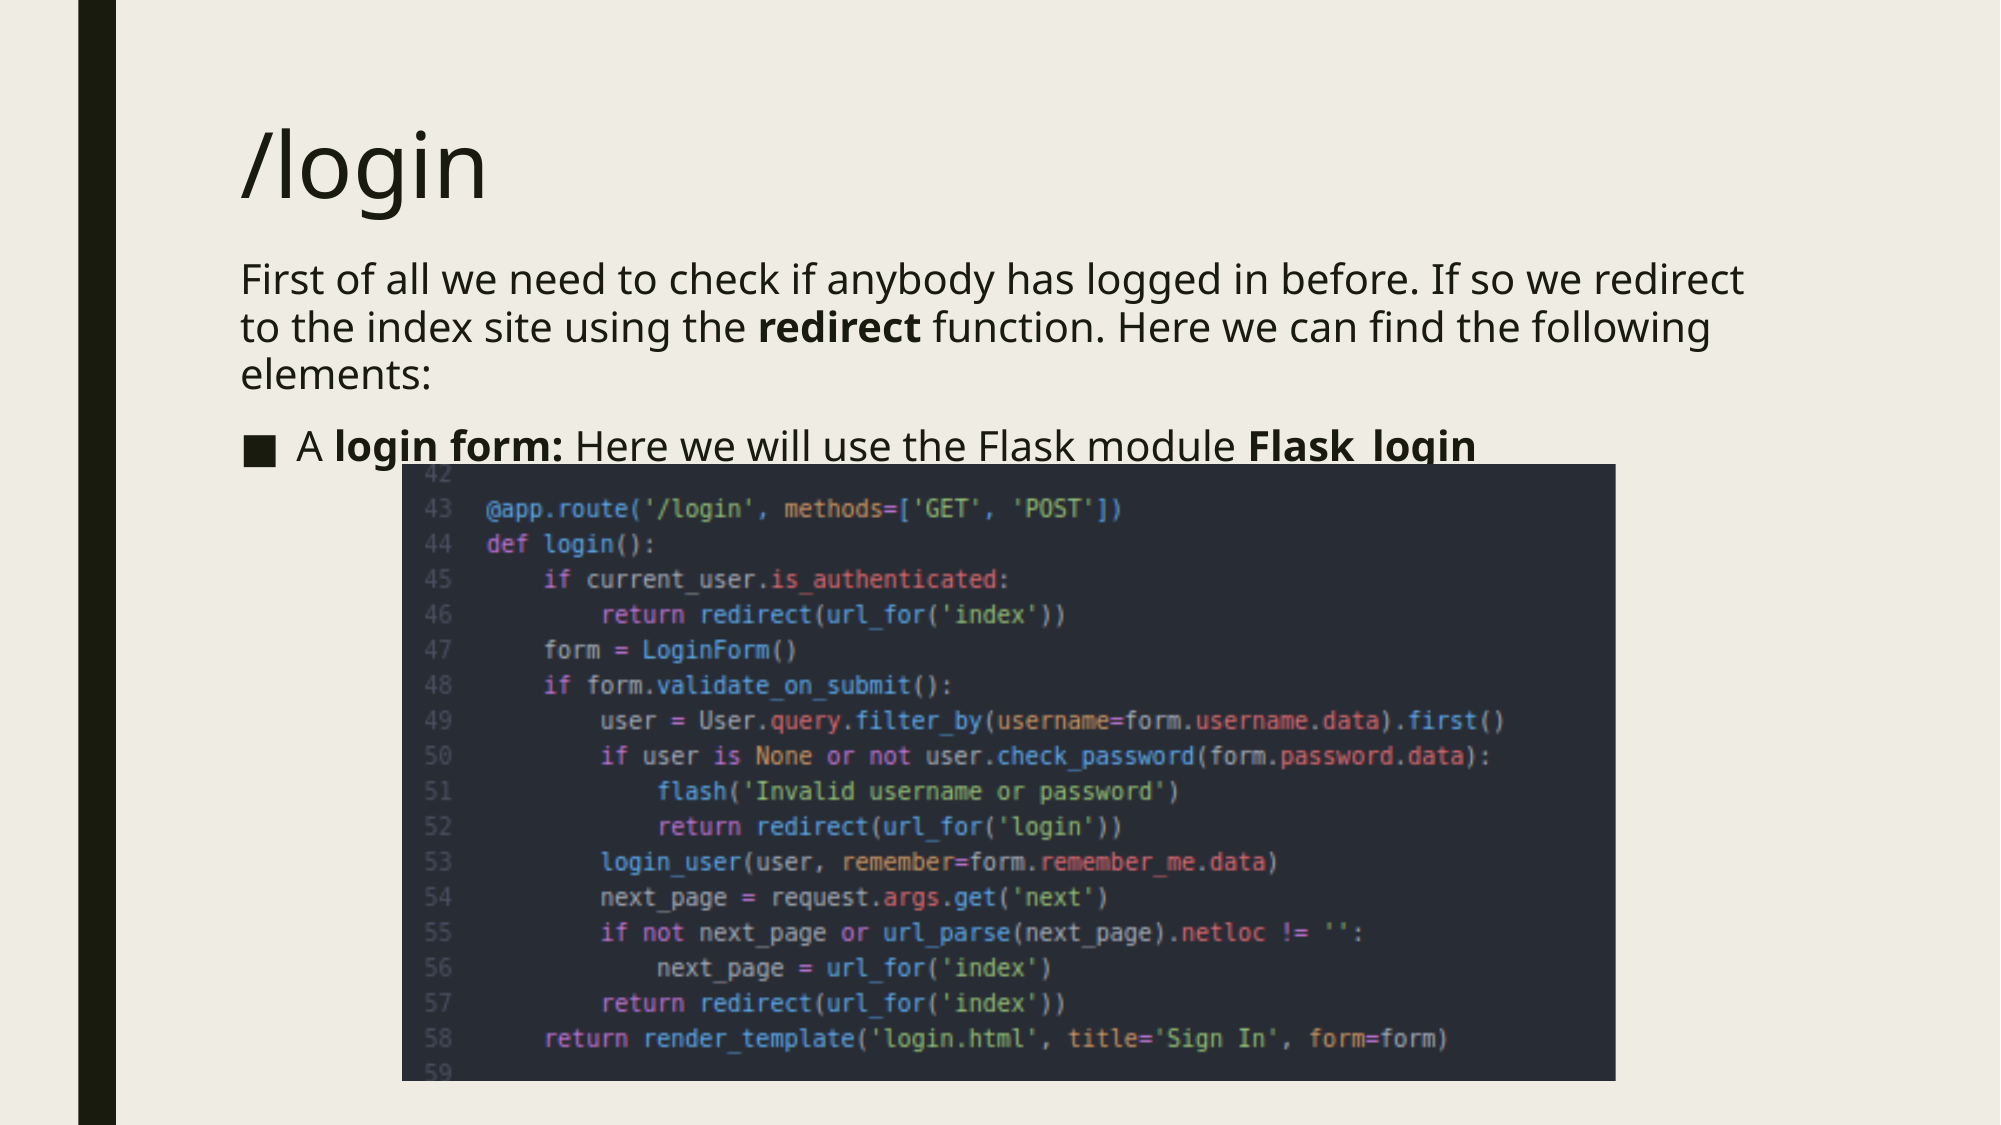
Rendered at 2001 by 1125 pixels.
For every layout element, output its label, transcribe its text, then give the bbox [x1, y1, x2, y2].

picture [402, 464, 1616, 1081]
title /login [225, 112, 1800, 249]
list First of all we need to check if anybody has logged in before. If so we redirect to the index site using the redirect function. Here we can find the following elements: A login form: Here we will use the Flask module Flask_login [225, 249, 1800, 1067]
